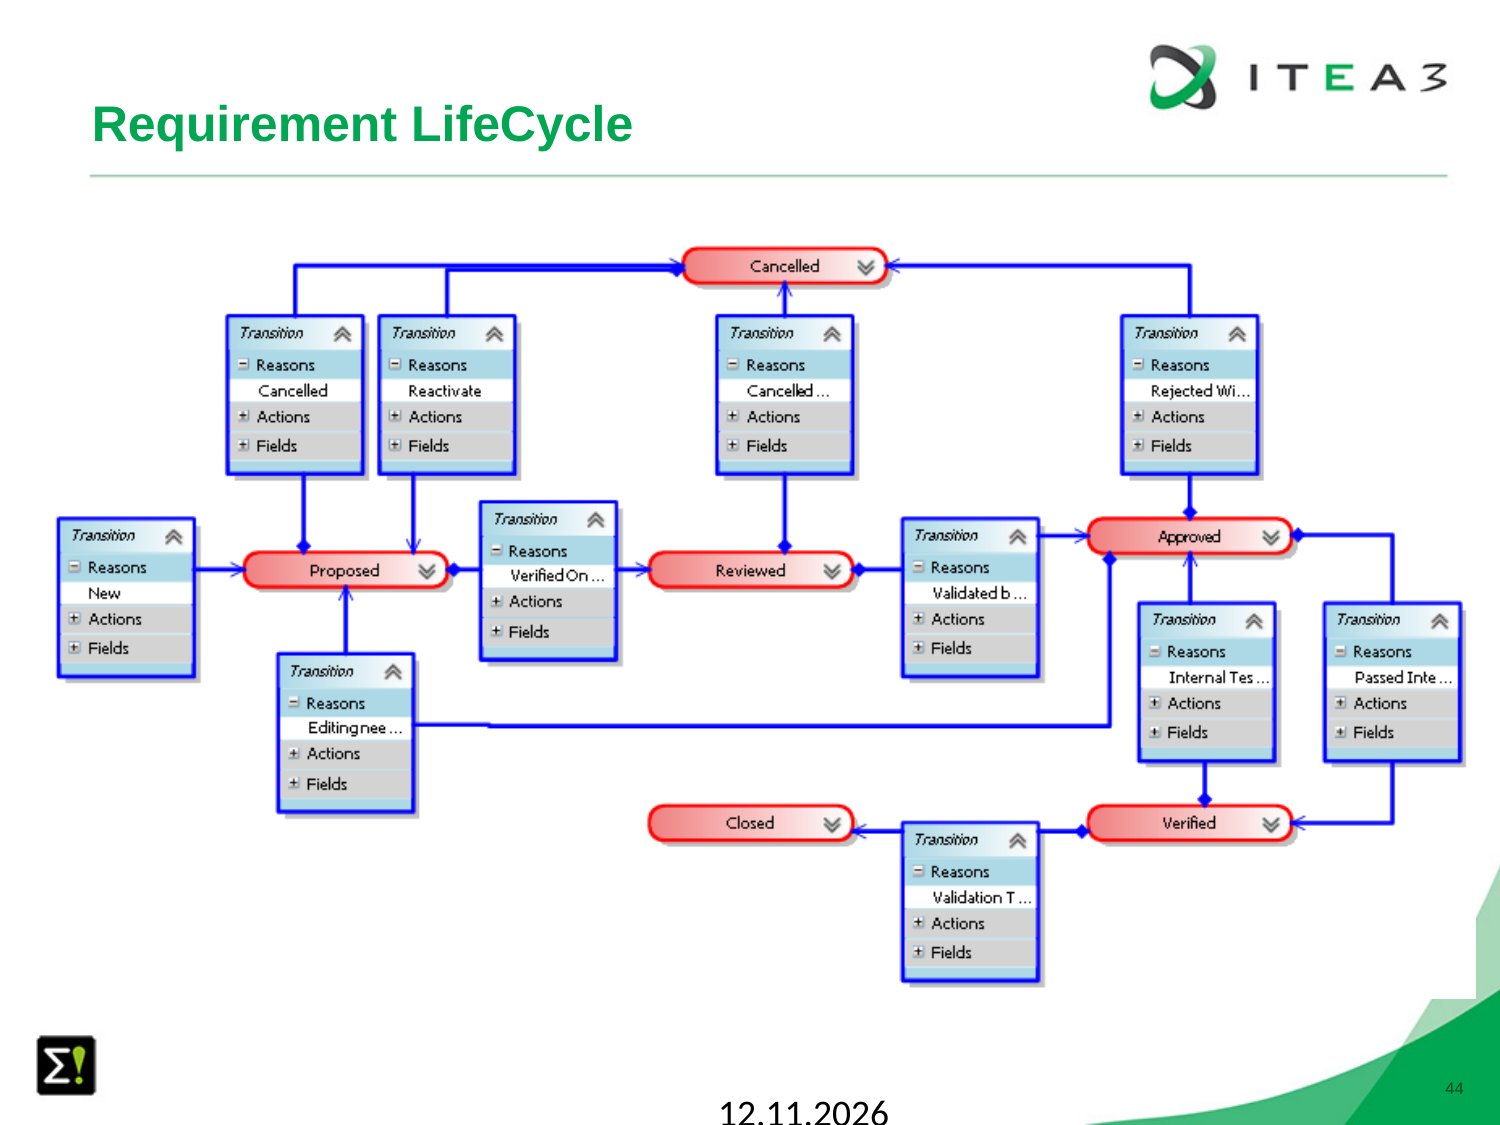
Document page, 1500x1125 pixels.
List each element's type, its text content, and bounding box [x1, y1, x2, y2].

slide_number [703, 1081, 923, 1124]
picture [0, 0, 1500, 1125]
title Requirement LifeCycle [76, 23, 1099, 160]
